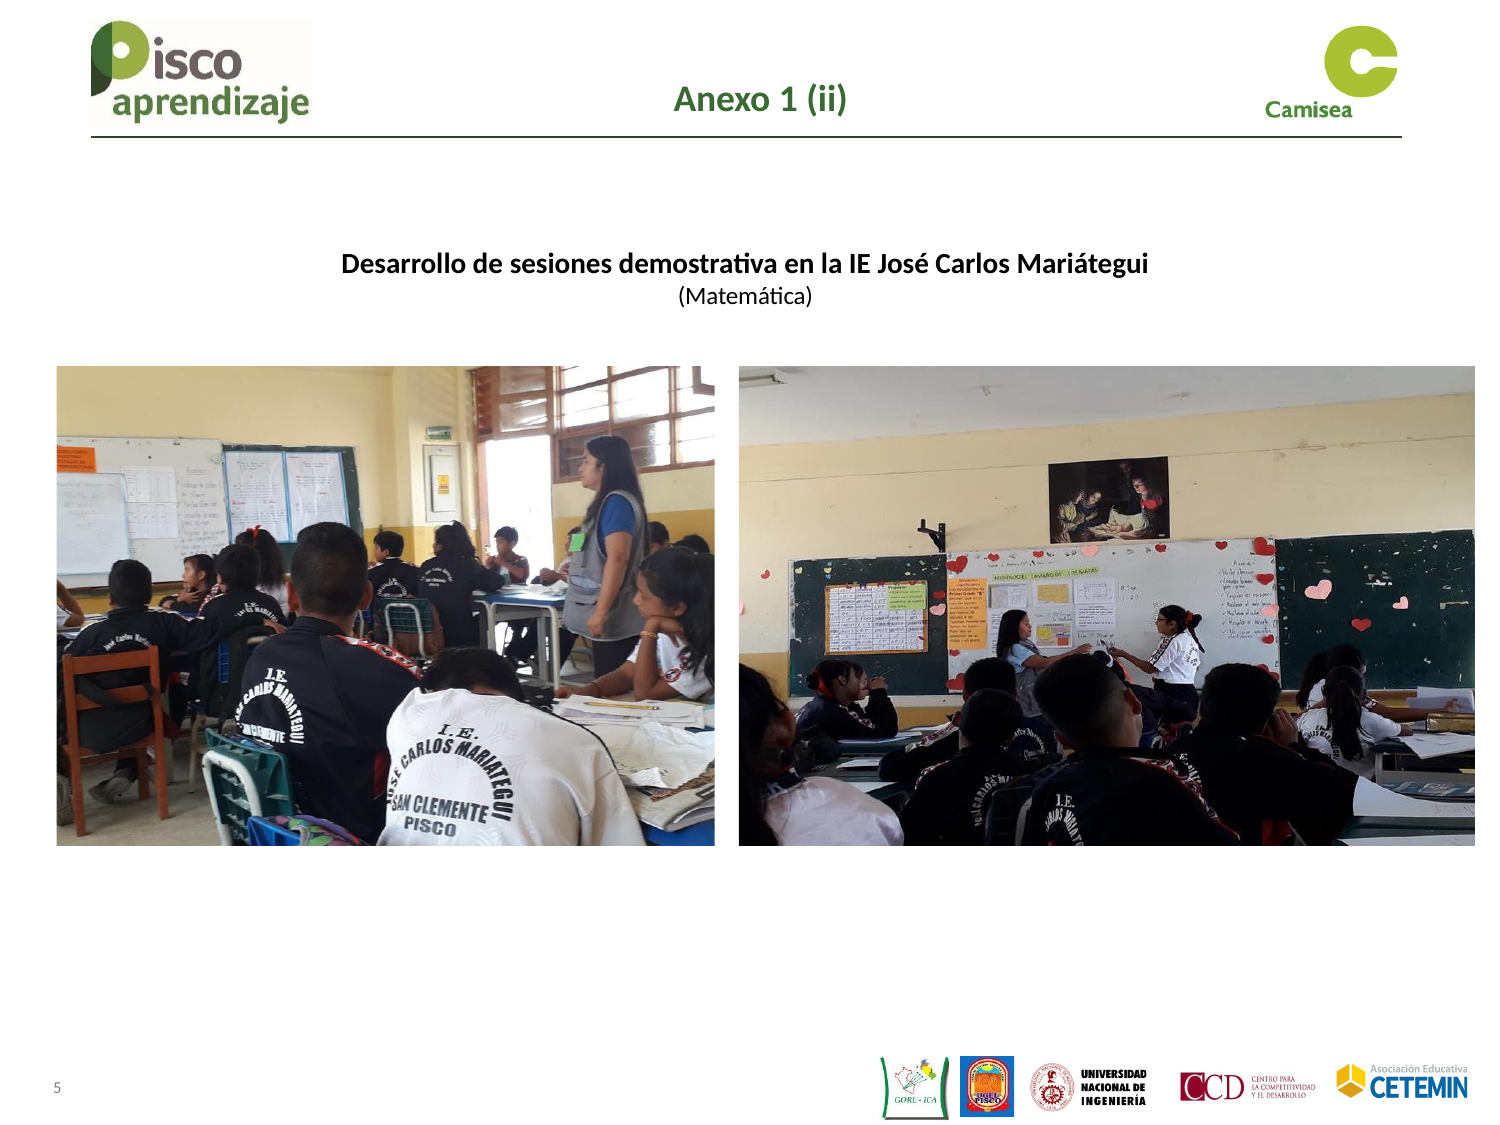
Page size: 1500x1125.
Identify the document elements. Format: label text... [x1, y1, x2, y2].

picture [1177, 1071, 1316, 1106]
text_box Desarrollo de sesiones demostrativa en la IE José Carlos Mariátegui (Matemática) [336, 242, 1154, 310]
text_box [88, 19, 313, 127]
text_box Anexo 1 (ii) [671, 72, 853, 120]
text_box [56, 366, 715, 846]
text_box [1265, 25, 1398, 118]
text_box [960, 1056, 1015, 1118]
text_box [738, 366, 1475, 846]
text_box 5 [48, 1079, 66, 1098]
text_box [1029, 1062, 1147, 1112]
text_box [1336, 1064, 1468, 1101]
text_box [878, 1056, 950, 1122]
